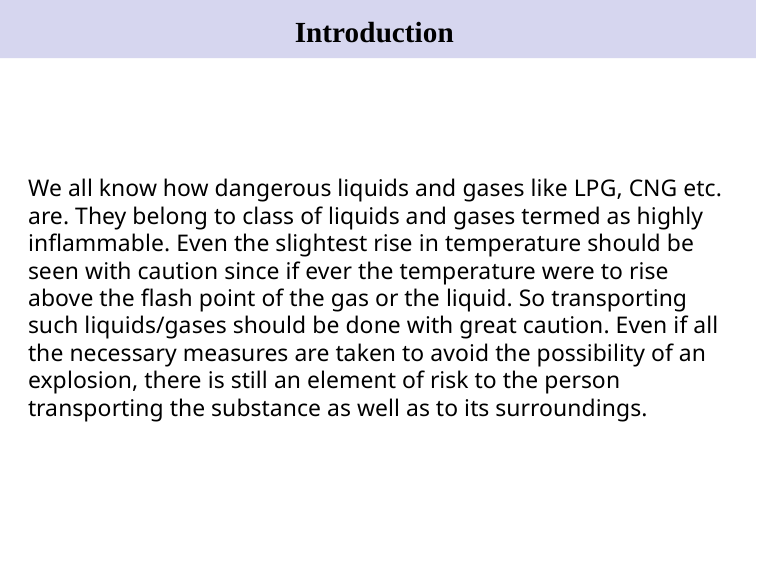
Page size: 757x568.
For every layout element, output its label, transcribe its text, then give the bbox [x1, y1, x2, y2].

list We all know how dangerous liquids and gases like LPG, CNG etc. are. They belong to class of liquids and gases termed as highly inflammable. Even the slightest rise in temperature should be seen with caution since if ever the temperature were to rise above the flash point of the gas or the liquid. So transporting such liquids/gases should be done with great caution. Even if all the necessary measures are taken to avoid the possibility of an explosion, there is still an element of risk to the person transporting the substance as well as to its surroundings. [28, 146, 729, 424]
title Introduction [15, 13, 741, 49]
